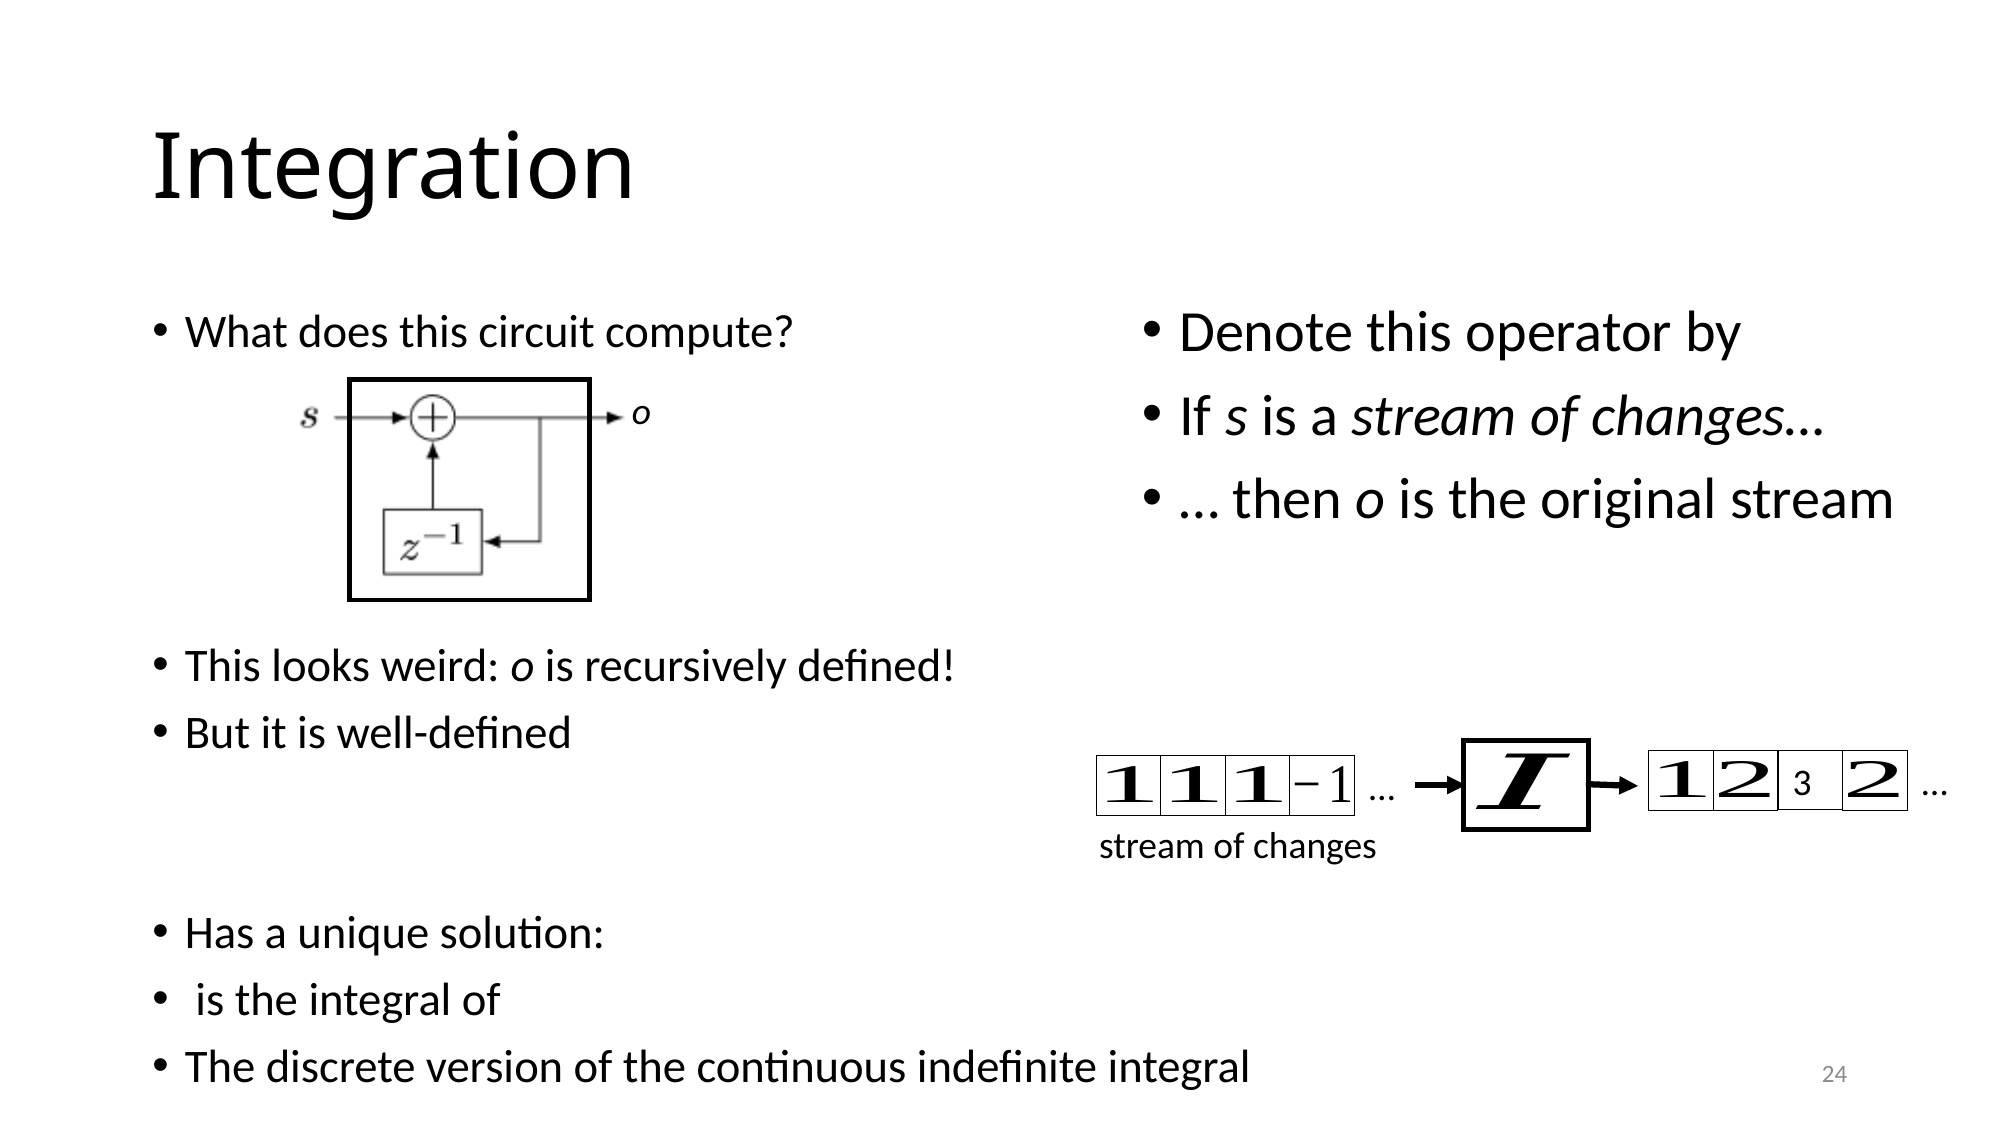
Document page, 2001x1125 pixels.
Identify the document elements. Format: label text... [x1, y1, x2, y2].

text_box o [617, 379, 664, 440]
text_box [1648, 750, 1972, 811]
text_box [1095, 755, 1419, 816]
title Integration [137, 59, 1863, 278]
text_box stream of changes [1084, 814, 1393, 874]
text_box [348, 379, 591, 387]
slide_number 24 [1798, 1042, 1863, 1103]
text_box [348, 590, 591, 601]
picture [281, 387, 627, 590]
